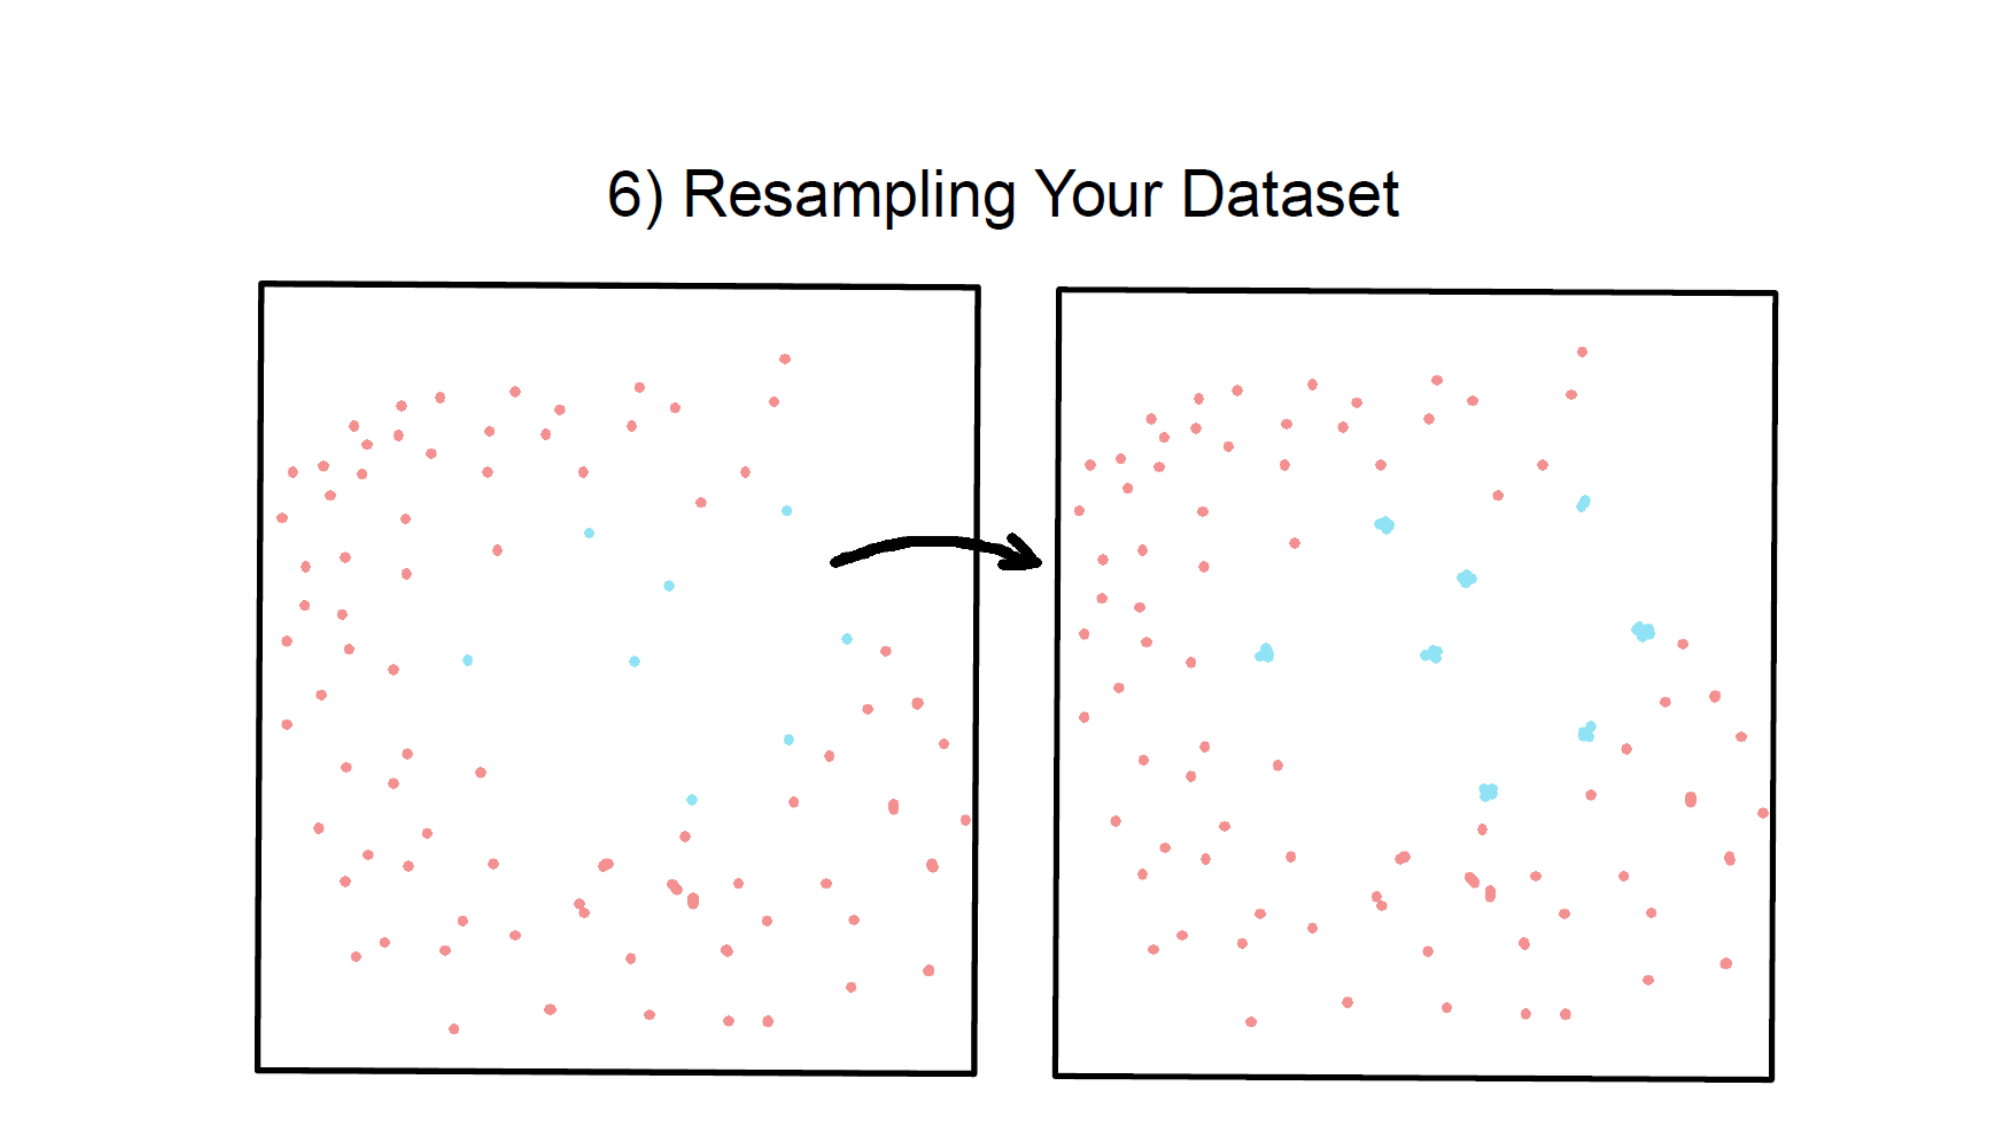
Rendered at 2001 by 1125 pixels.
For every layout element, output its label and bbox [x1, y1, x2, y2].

picture [234, 83, 1784, 1125]
